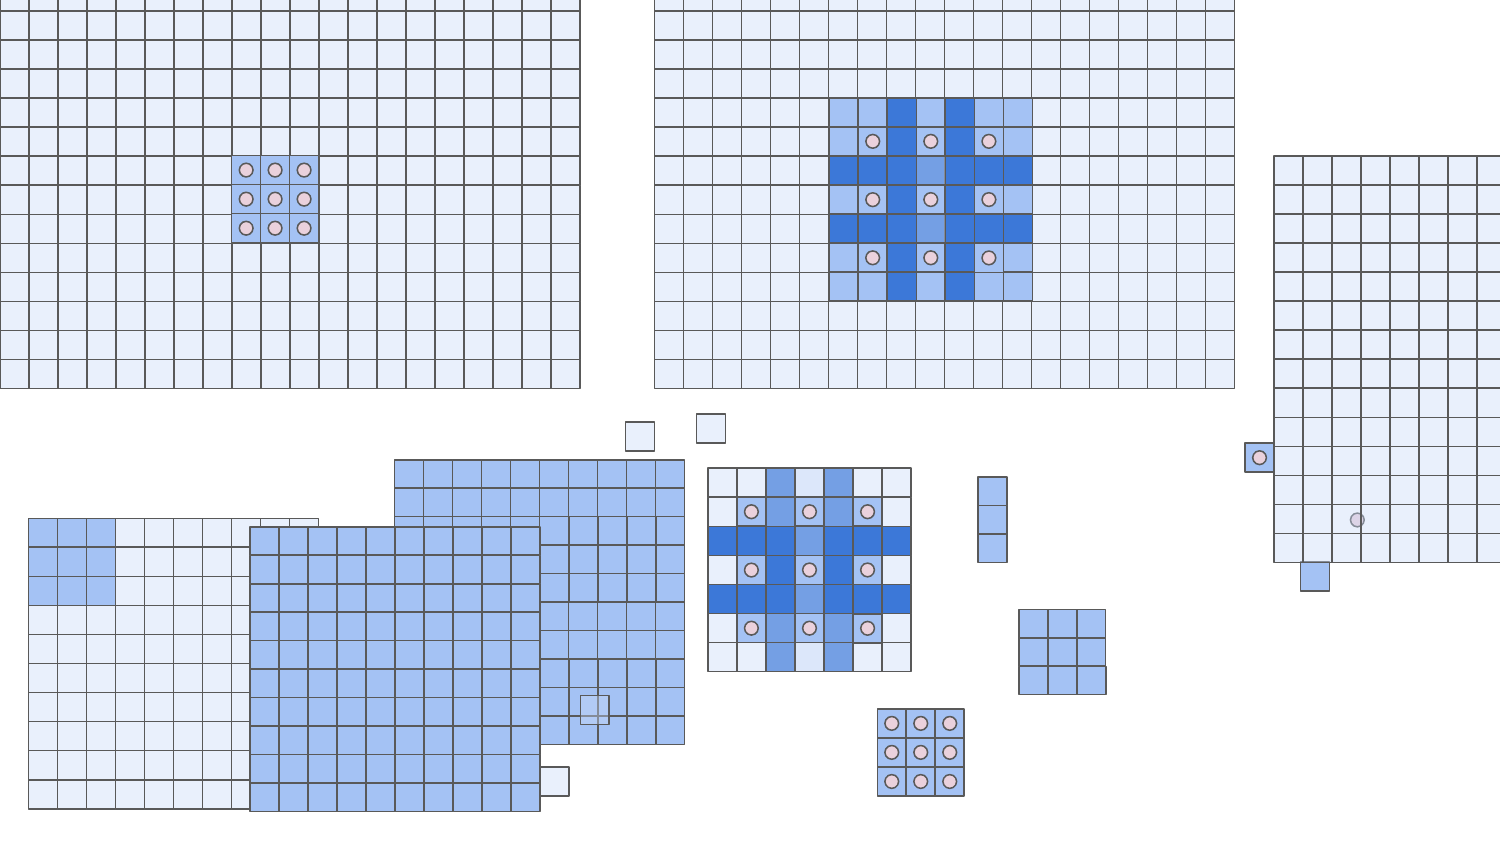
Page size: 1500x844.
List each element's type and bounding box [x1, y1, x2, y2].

text_box [28, 459, 685, 812]
text_box [1018, 609, 1107, 695]
text_box [696, 413, 726, 443]
text_box [707, 467, 912, 672]
text_box [654, 0, 1235, 390]
text_box [625, 421, 655, 451]
text_box [876, 708, 965, 797]
text_box [1244, 155, 1500, 592]
text_box [0, 0, 581, 390]
text_box [977, 476, 1008, 563]
